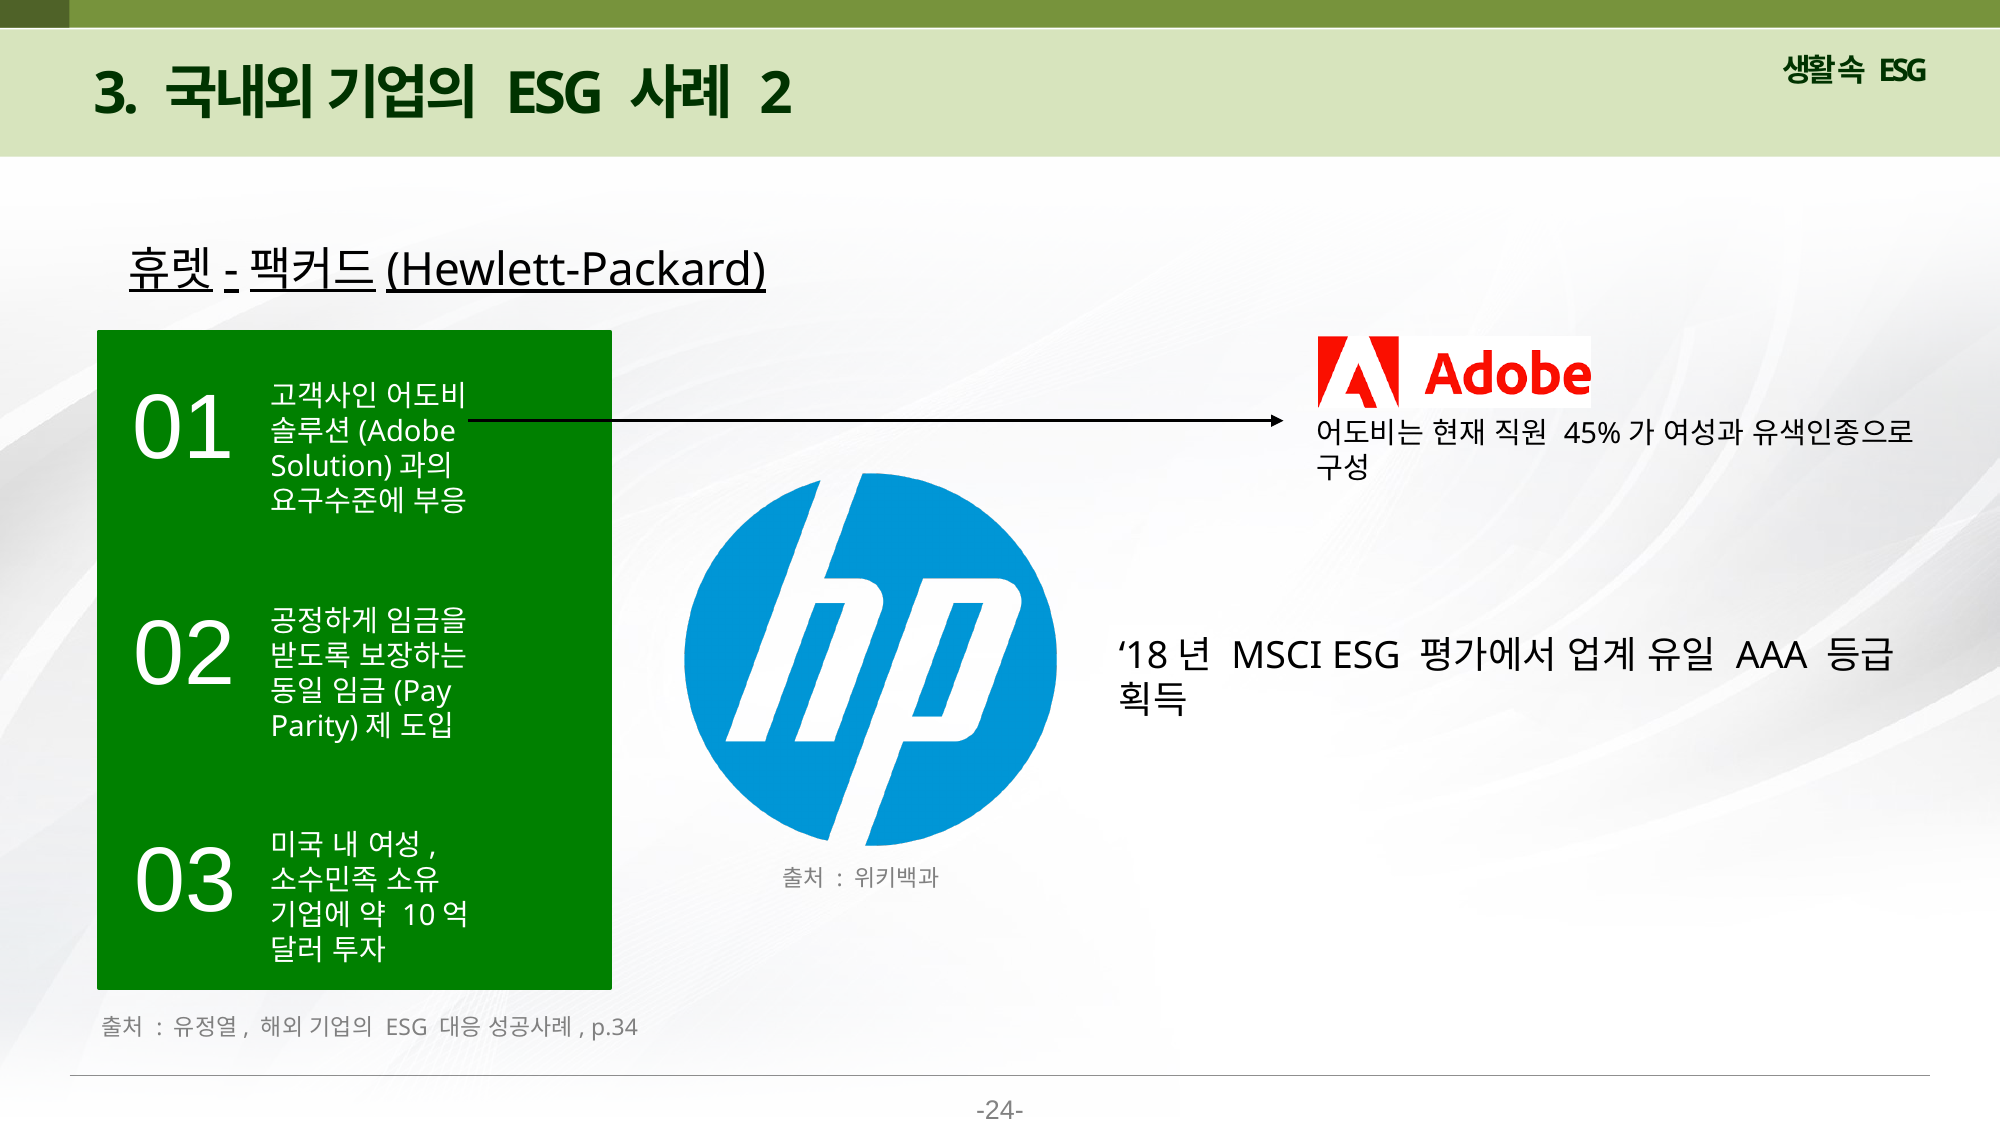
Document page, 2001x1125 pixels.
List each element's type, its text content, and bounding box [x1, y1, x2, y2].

picture [0, 129, 2000, 1125]
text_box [125, 818, 540, 941]
text_box 출처 : 위키백과 [767, 856, 964, 899]
text_box 어도비는 현재 직원 45%가 여성과 유색인종으로 구성 [1301, 407, 1963, 492]
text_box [123, 365, 493, 528]
text_box 3. 국내외 기업의 ESG 사례 2 [78, 48, 1792, 203]
text_box 휴렛-팩커드(Hewlett-Packard) [114, 232, 1260, 303]
text_box [97, 330, 612, 990]
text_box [124, 592, 493, 752]
text_box 출처 : 유정열, 해외 기업의 ESG 대응 성공사례, p.34 [86, 1004, 898, 1048]
text_box ‘18년 MSCI ESG 평가에서 업계 유일 AAA 등급 획득 [1104, 623, 1945, 729]
